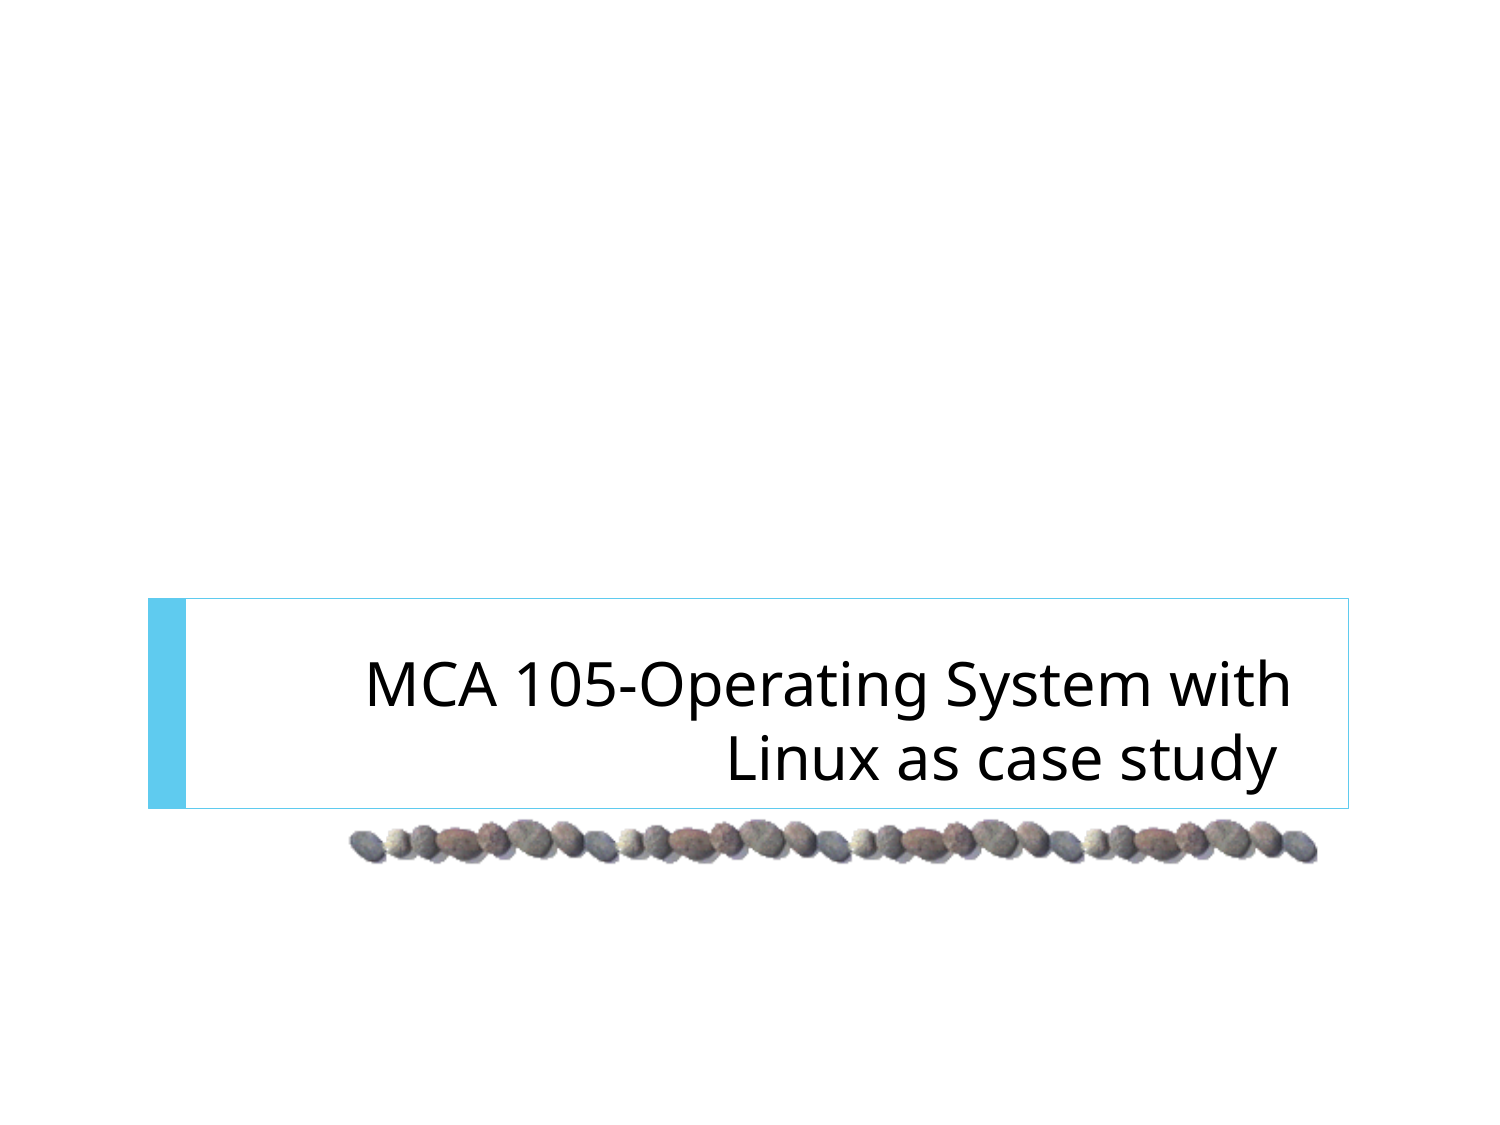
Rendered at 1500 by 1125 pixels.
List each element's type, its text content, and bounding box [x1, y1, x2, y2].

picture [340, 814, 1331, 872]
title MCA 105-Operating System with Linux as case study [184, 637, 1310, 800]
